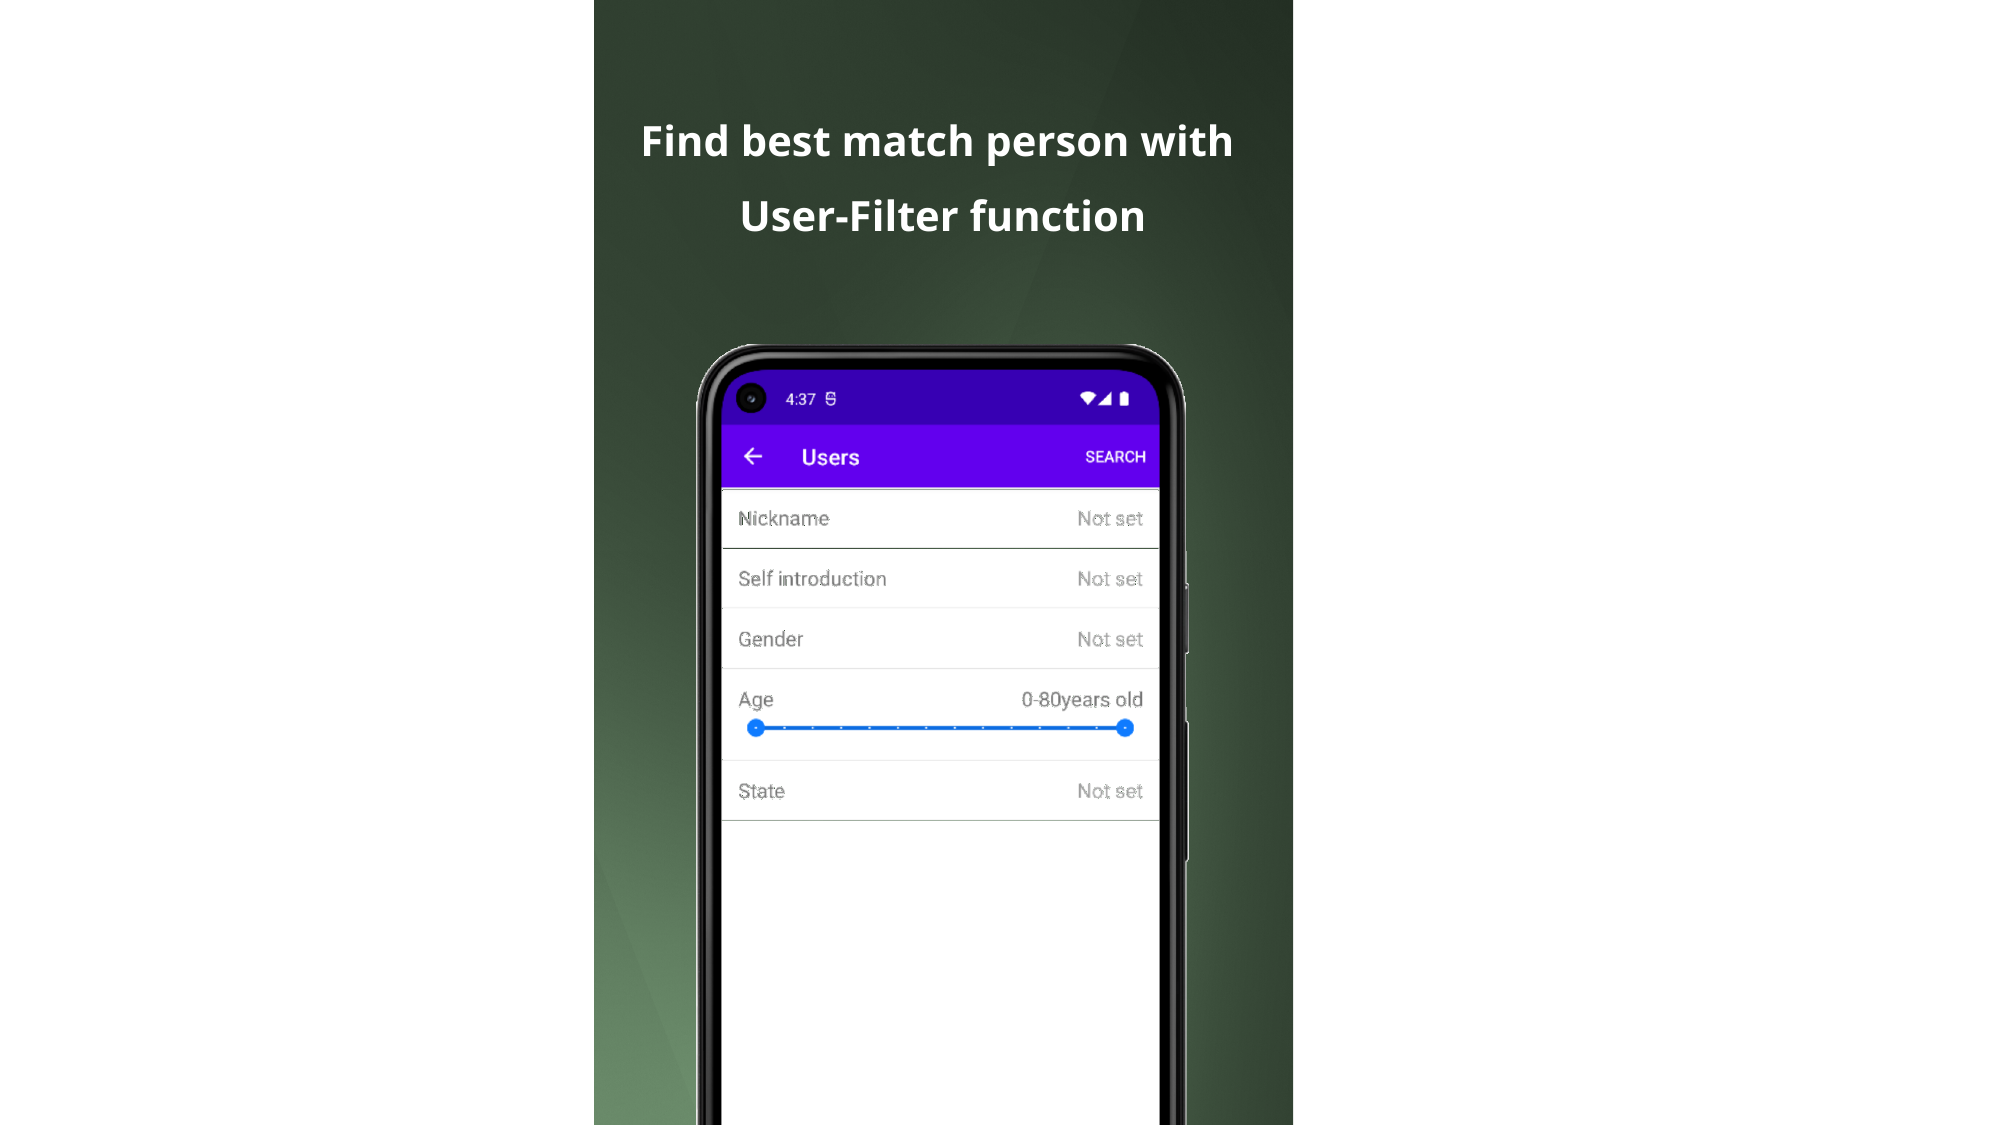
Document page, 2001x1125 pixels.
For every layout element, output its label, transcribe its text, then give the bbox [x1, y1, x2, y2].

picture [693, 344, 1194, 1125]
text_box [593, 0, 1294, 1125]
text_box Find best match person with User-Filter function [625, 107, 1261, 248]
